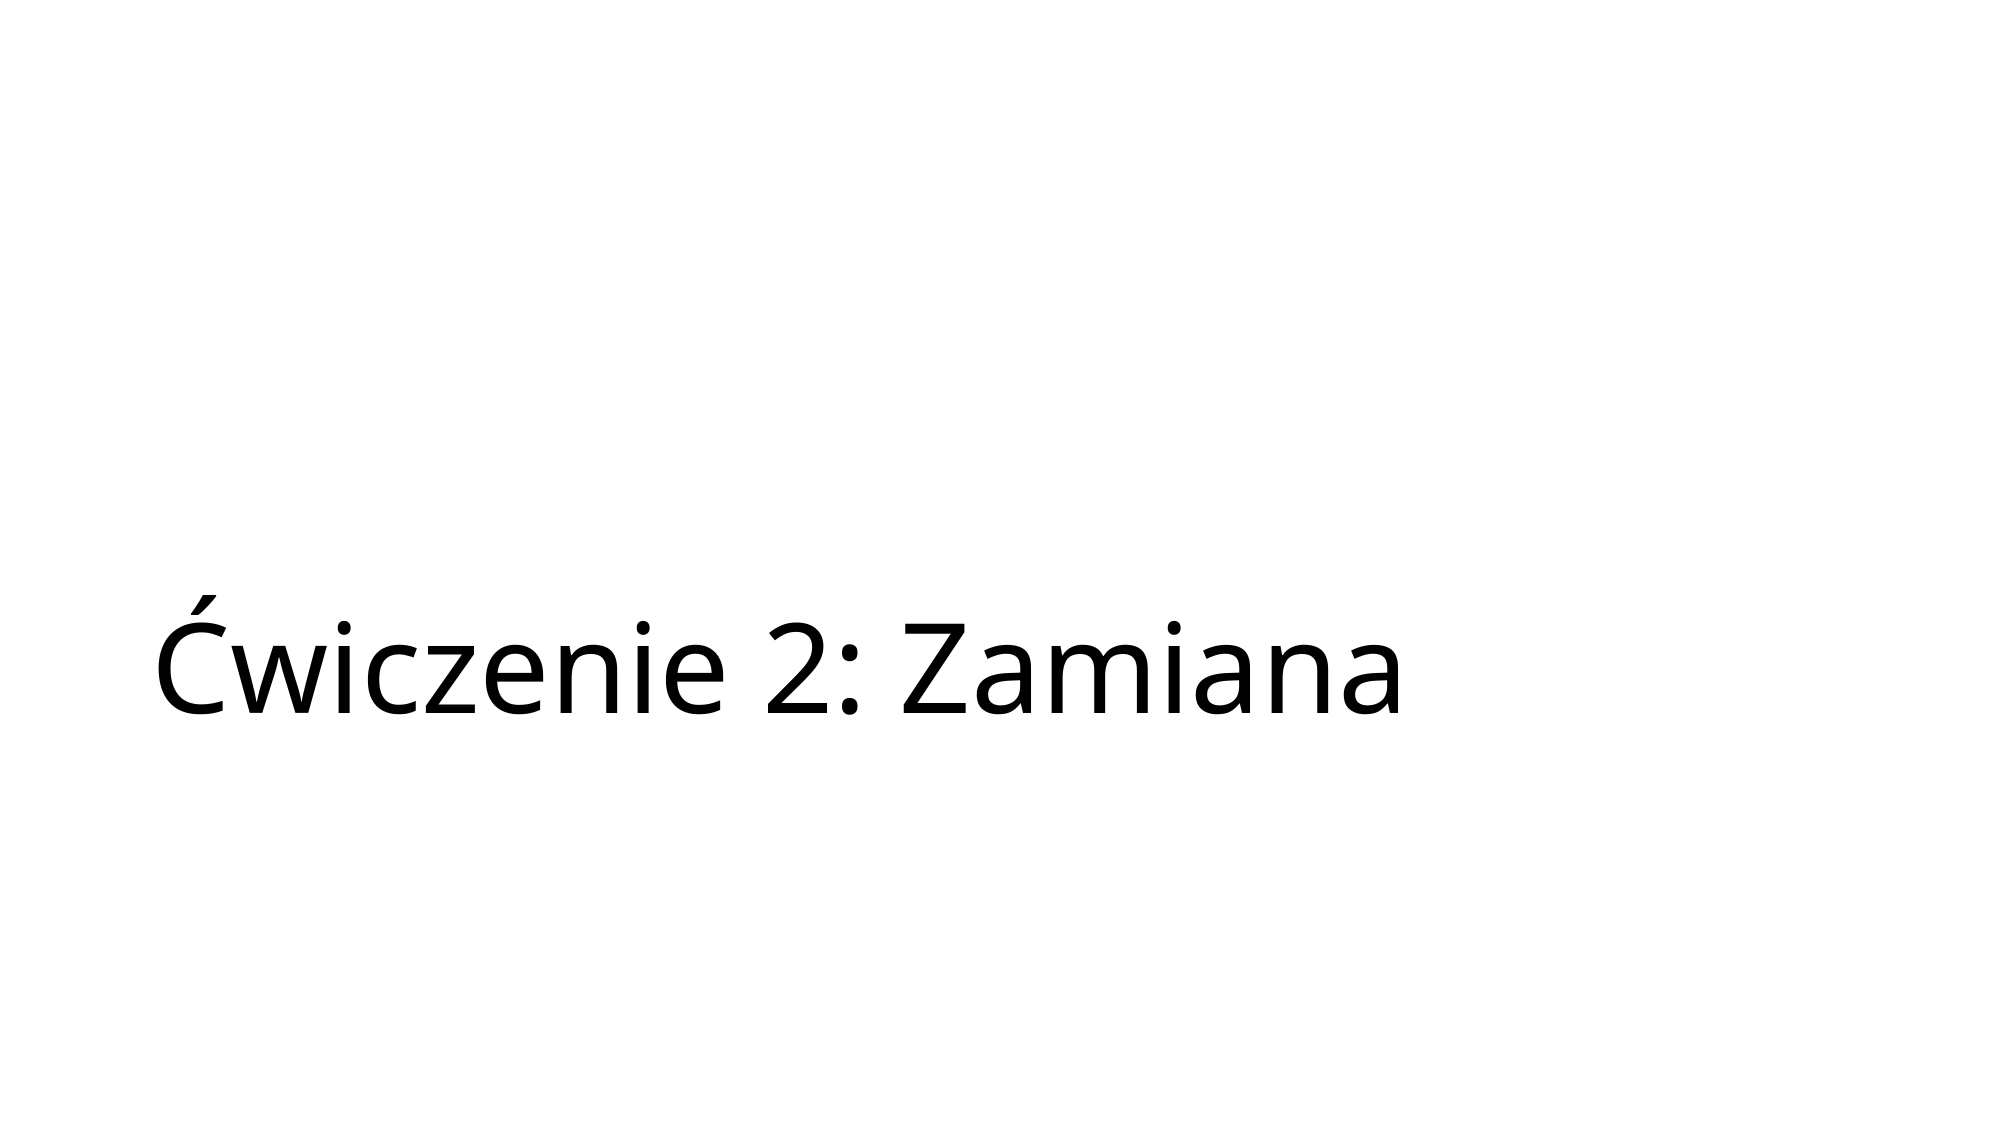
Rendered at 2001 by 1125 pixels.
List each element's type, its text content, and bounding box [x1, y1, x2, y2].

title Ćwiczenie 2: Zamiana [136, 280, 1862, 749]
